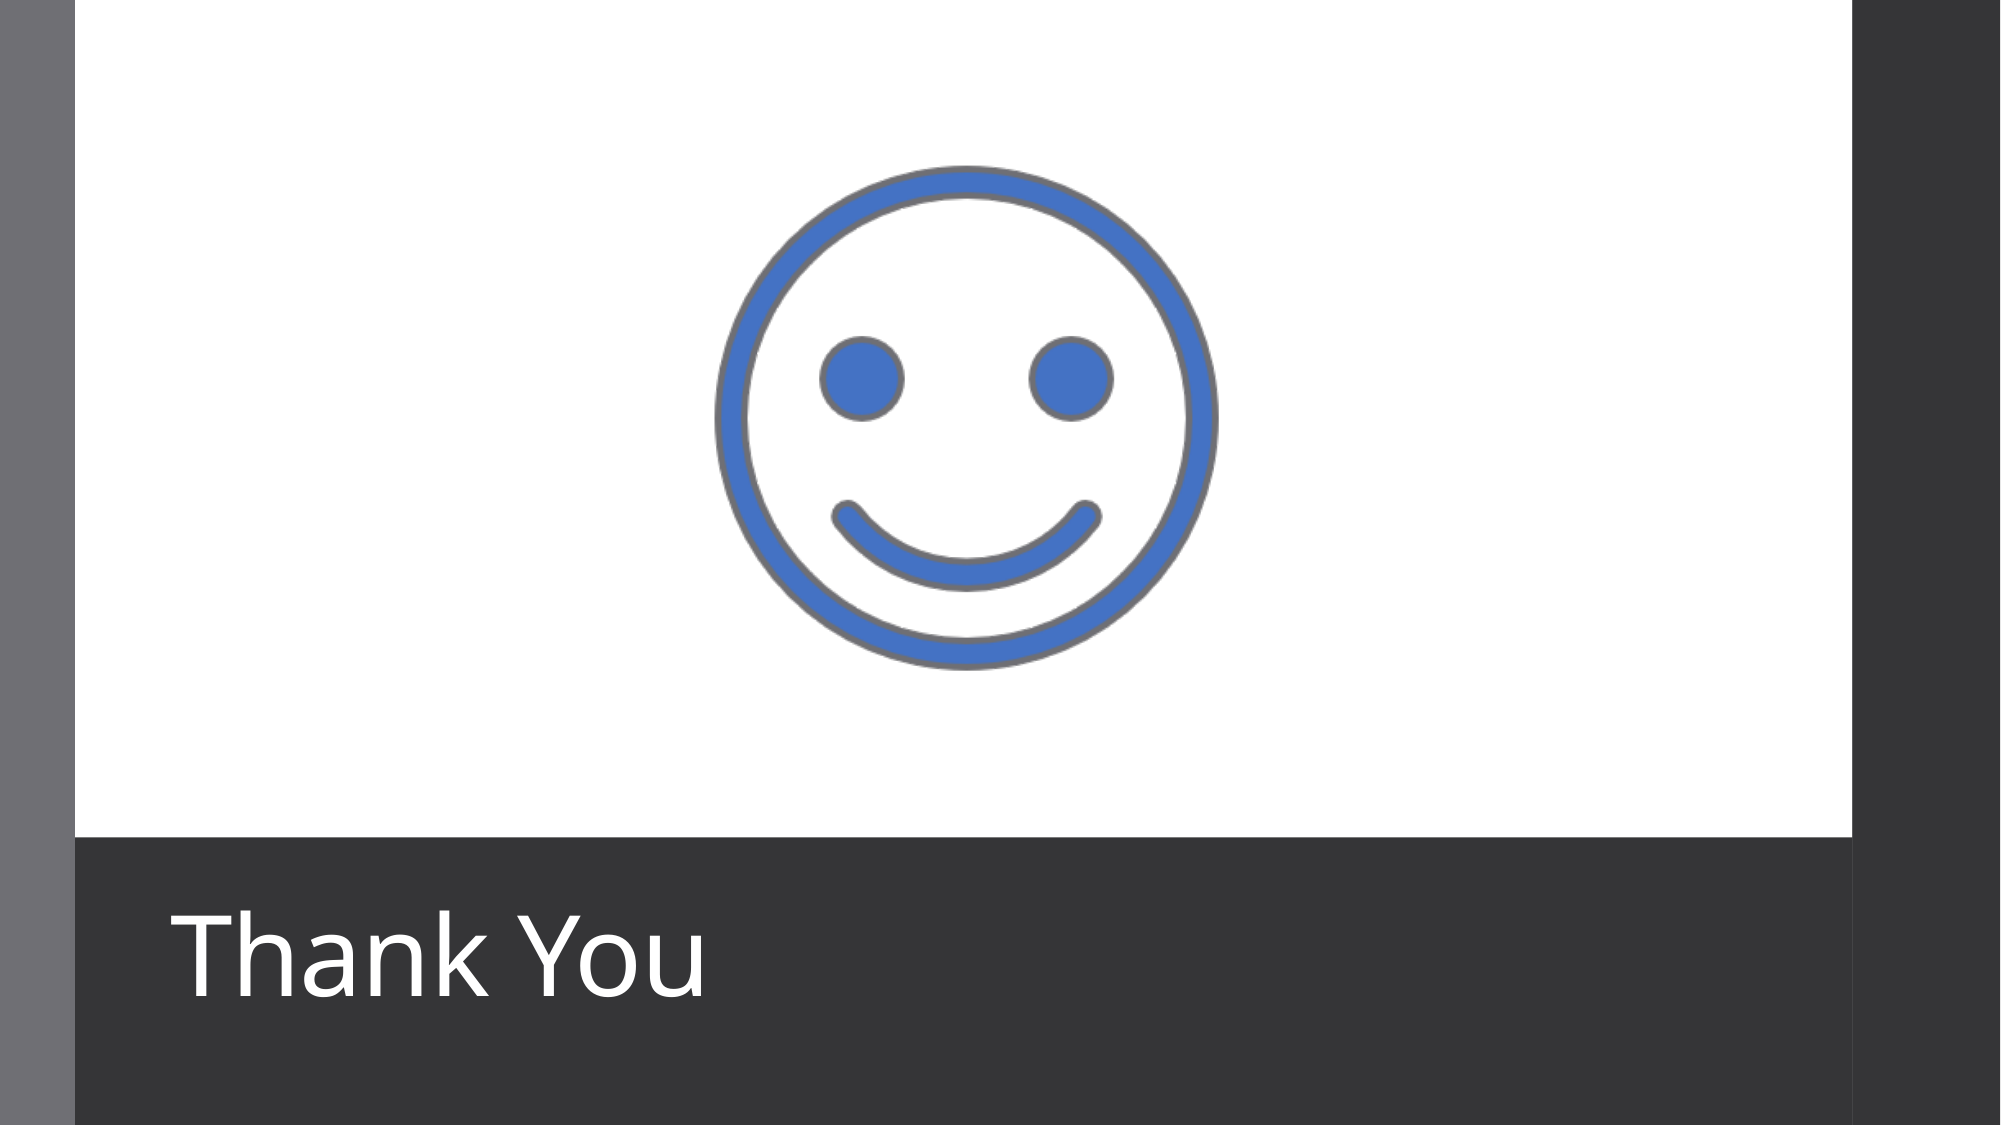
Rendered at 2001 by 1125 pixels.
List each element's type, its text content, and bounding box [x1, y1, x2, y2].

text_box [1851, 0, 2000, 1125]
text_box [0, 0, 76, 1125]
text_box [76, 0, 1851, 836]
picture [652, 104, 1281, 733]
text_box [76, 836, 1851, 1125]
title Thank You [154, 849, 1821, 1027]
